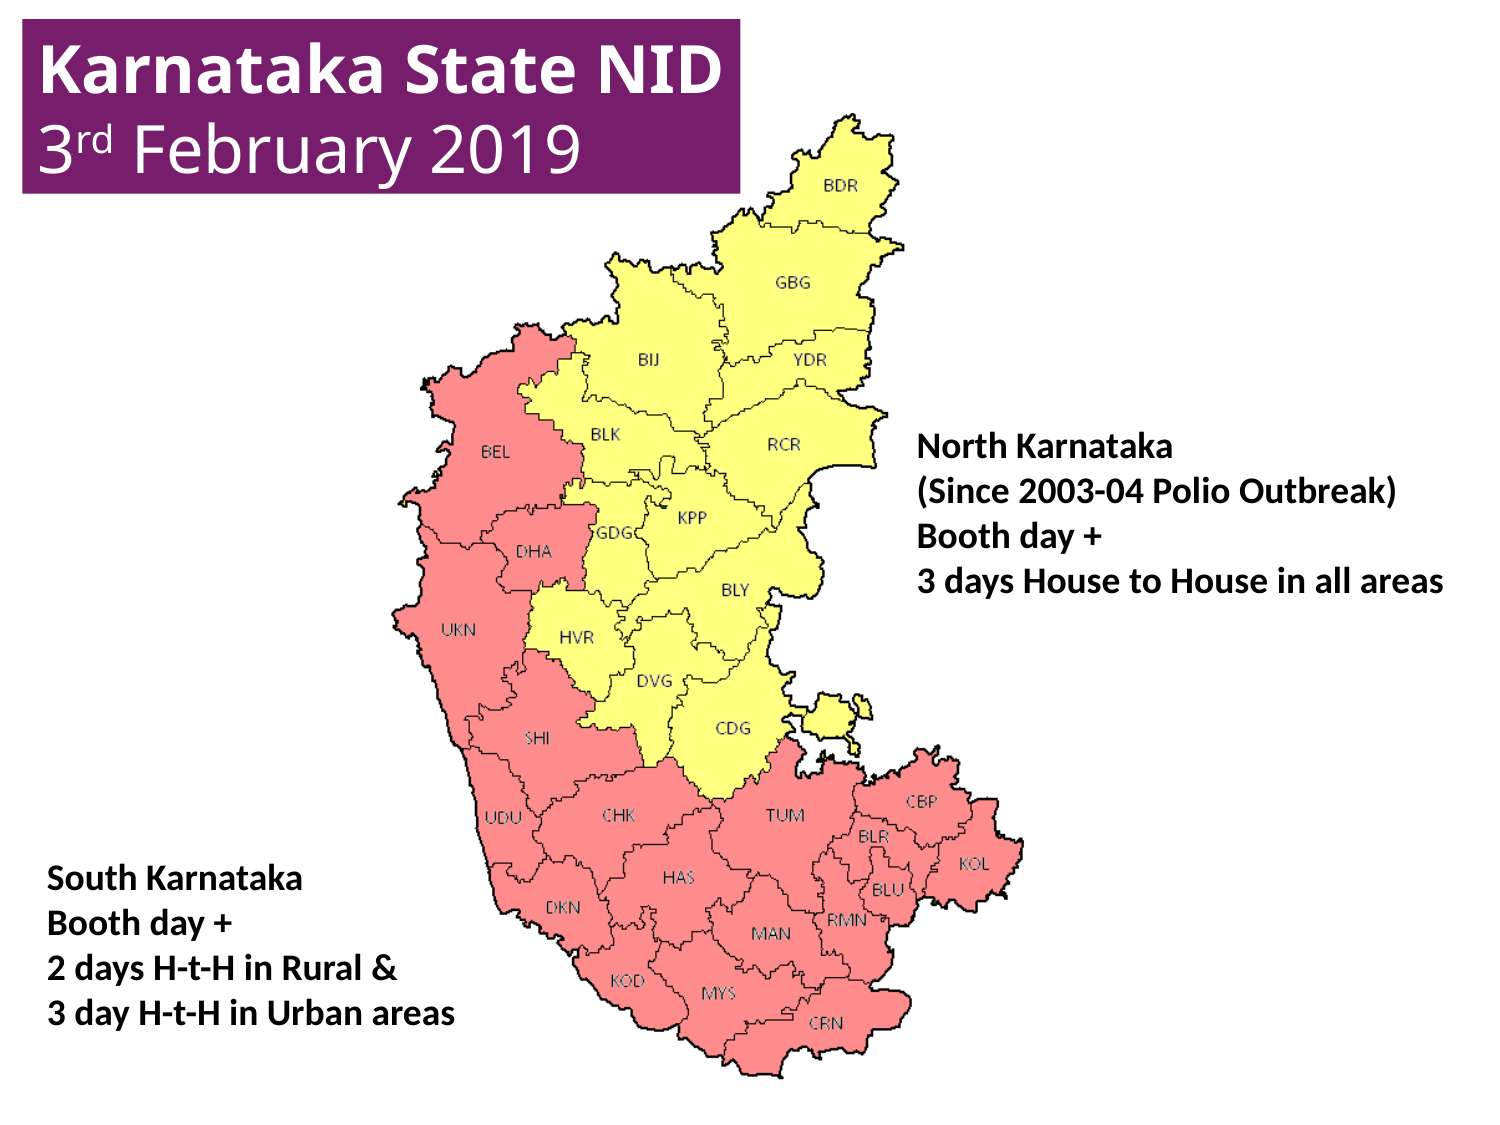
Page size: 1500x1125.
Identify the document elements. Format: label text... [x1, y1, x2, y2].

picture [384, 107, 1029, 1083]
text_box North Karnataka (Since 2003-04 Polio Outbreak) Booth day + 3 days House to House in all areas [1032, 413, 1460, 609]
text_box South Karnataka Booth day + 2 days H-t-H in Rural & 3 day H-t-H in Urban areas [32, 846, 379, 1041]
text_box Karnataka State NID 3rd February 2019 [22, 19, 741, 194]
